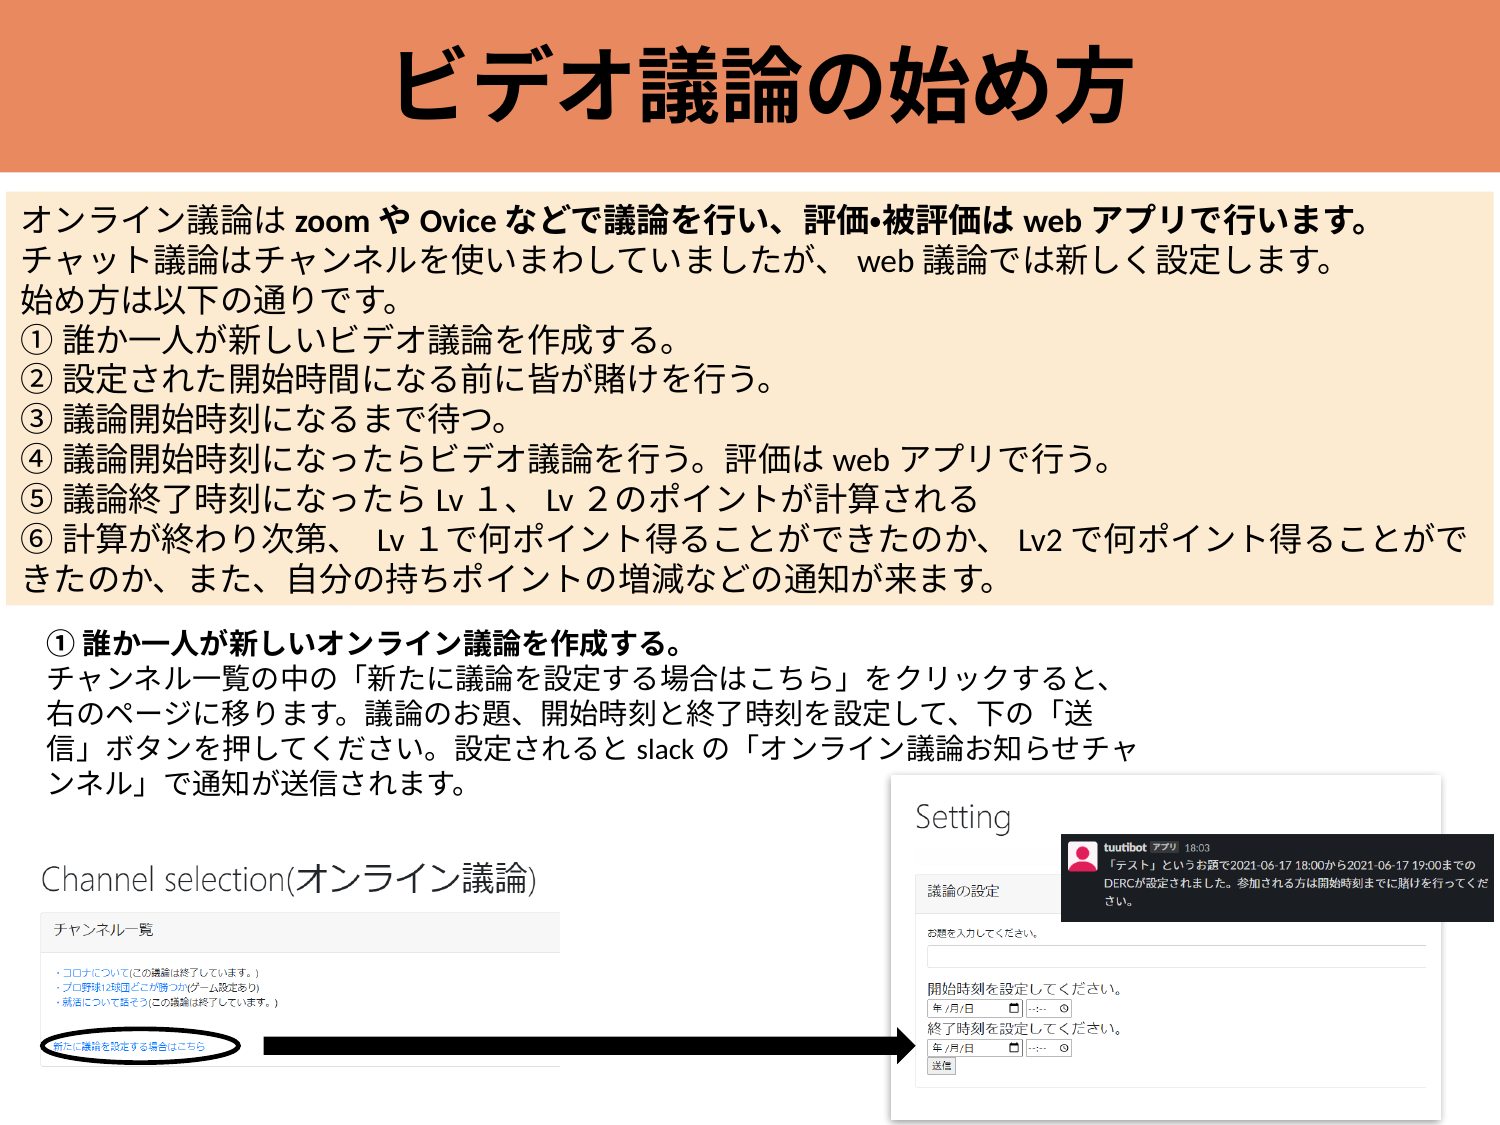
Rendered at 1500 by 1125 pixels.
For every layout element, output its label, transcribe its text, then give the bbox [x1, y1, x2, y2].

text_box ①誰か一人が新しいオンライン議論を作成する。 チャンネル一覧の中の「新たに議論を設定する場合はこちら」をクリックすると、右のページに移ります。議論のお題、開始時刻と終了時刻を設定して、下の「送信」ボタンを押してください。設定されるとslackの「オンライン議論お知らせチャンネル」で通知が送信されます。 [32, 618, 1161, 808]
text_box [560, 1027, 905, 1065]
picture [905, 789, 1494, 1106]
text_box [38, 854, 560, 1072]
text_box オンライン議論はzoomやOviceなどで議論を行い、評価・被評価はwebアプリで行います。 チャット議論はチャンネルを使いまわしていましたが、web議論では新しく設定します。 始め方は以下の通りです。 ①誰か一人が新しいビデオ議論を作成する。 ②設定された開始時間になる前に皆が賭けを行う。 ③議論開始時刻になるまで待つ。 ④議論開始時刻になったらビデオ議論を行う。評価はwebアプリで行う。 ⑤議論終了時刻になったらLv１、Lv２のポイントが計算される ⑥計算が終わり次第、 Lv１で何ポイント得ることができたのか、Lv2で何ポイント得ることができたのか、また、自分の持ちポイントの増減などの通知が来ます。 [6, 191, 1494, 606]
text_box ビデオ議論の始め方 [0, 0, 1500, 174]
